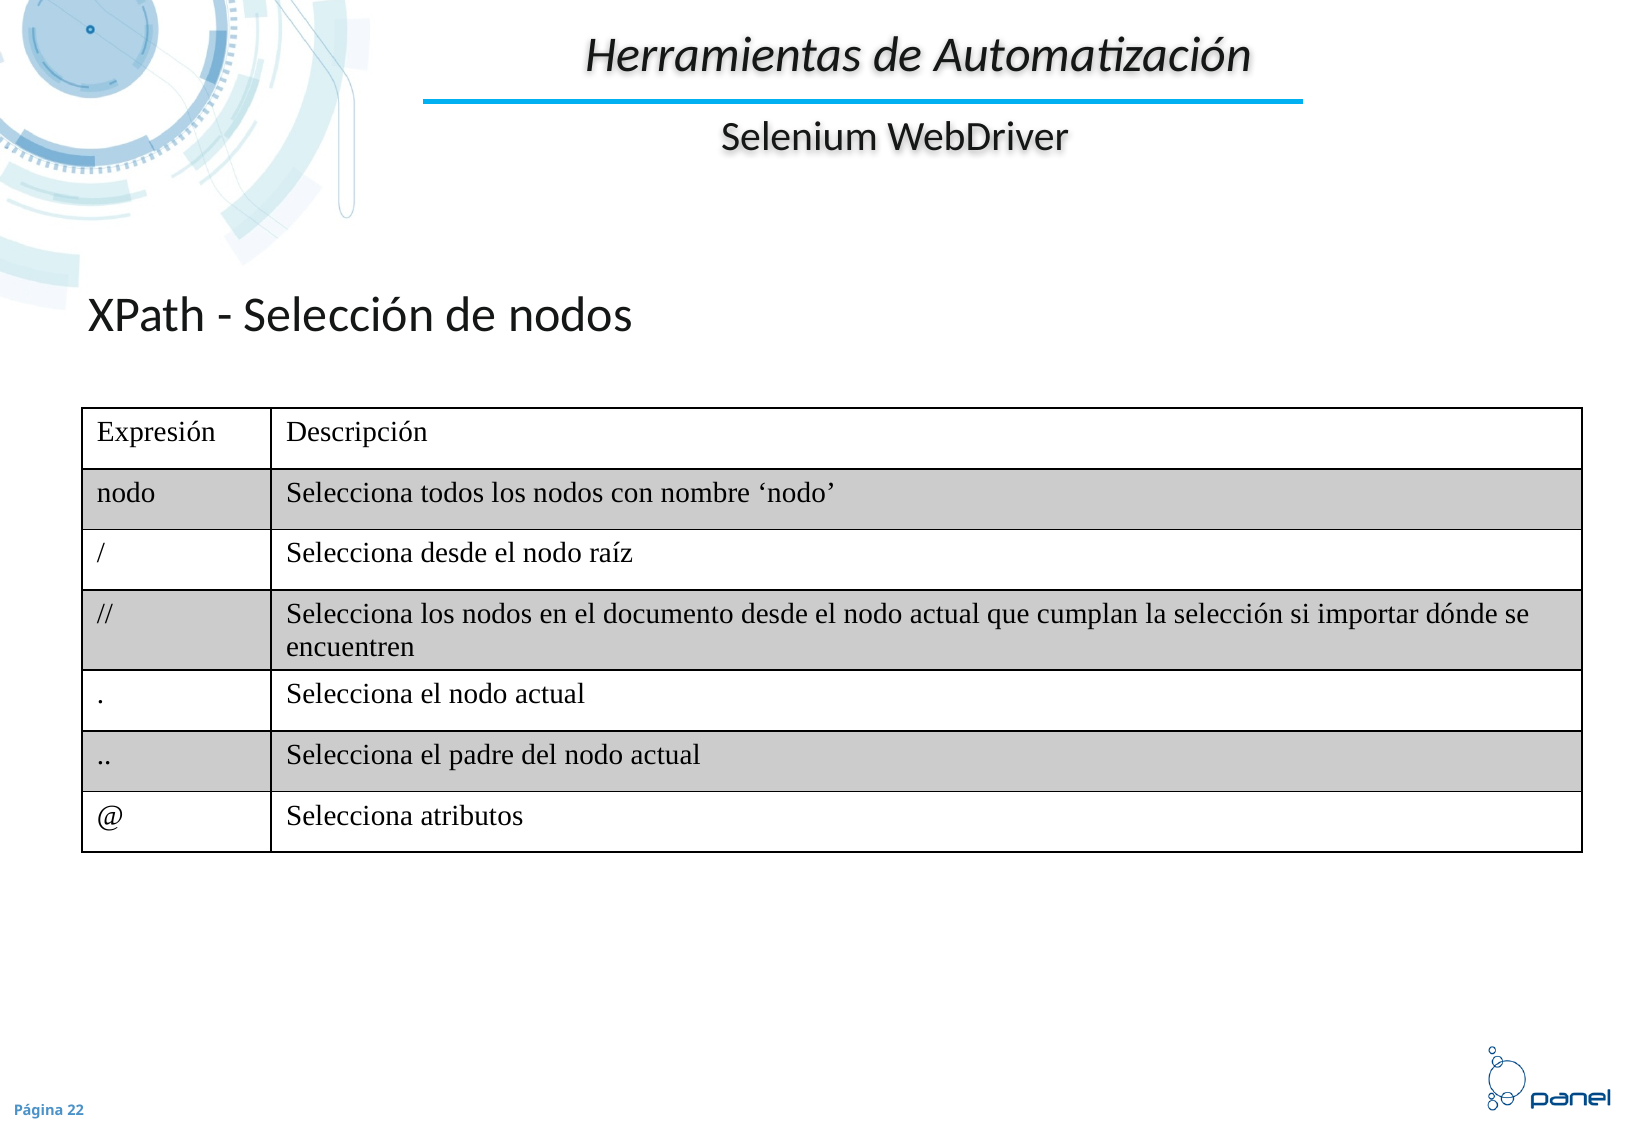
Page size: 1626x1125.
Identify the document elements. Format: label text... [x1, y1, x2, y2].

text_box Selenium WebDriver [682, 111, 1108, 167]
table_cell Selecciona los nodos en el documento desde el nodo actual que cumplan la selección si importar dónde se encuentren [272, 591, 1581, 669]
picture [0, 0, 1108, 344]
table_cell Selecciona el padre del nodo actual [272, 732, 1581, 791]
table_header Expresión [83, 409, 270, 468]
table_cell Selecciona el nodo actual [272, 671, 1581, 730]
picture [1476, 1039, 1618, 1118]
text_box Herramientas de Automatización [245, 13, 1593, 89]
table_cell Selecciona todos los nodos con nombre ‘nodo’ [272, 470, 1581, 529]
text_box XPath - Selección de nodos [73, 274, 801, 349]
slide_number Página 22 [0, 1093, 338, 1125]
table_cell Selecciona desde el nodo raíz [272, 530, 1581, 589]
table_cell .. [83, 732, 270, 791]
table_cell . [83, 671, 270, 730]
table_cell Selecciona atributos [272, 792, 1581, 851]
table_cell nodo [83, 470, 270, 529]
table_header Descripción [272, 409, 1581, 468]
table_cell @ [83, 792, 270, 851]
table_cell / [83, 530, 270, 589]
table_cell // [83, 591, 270, 669]
